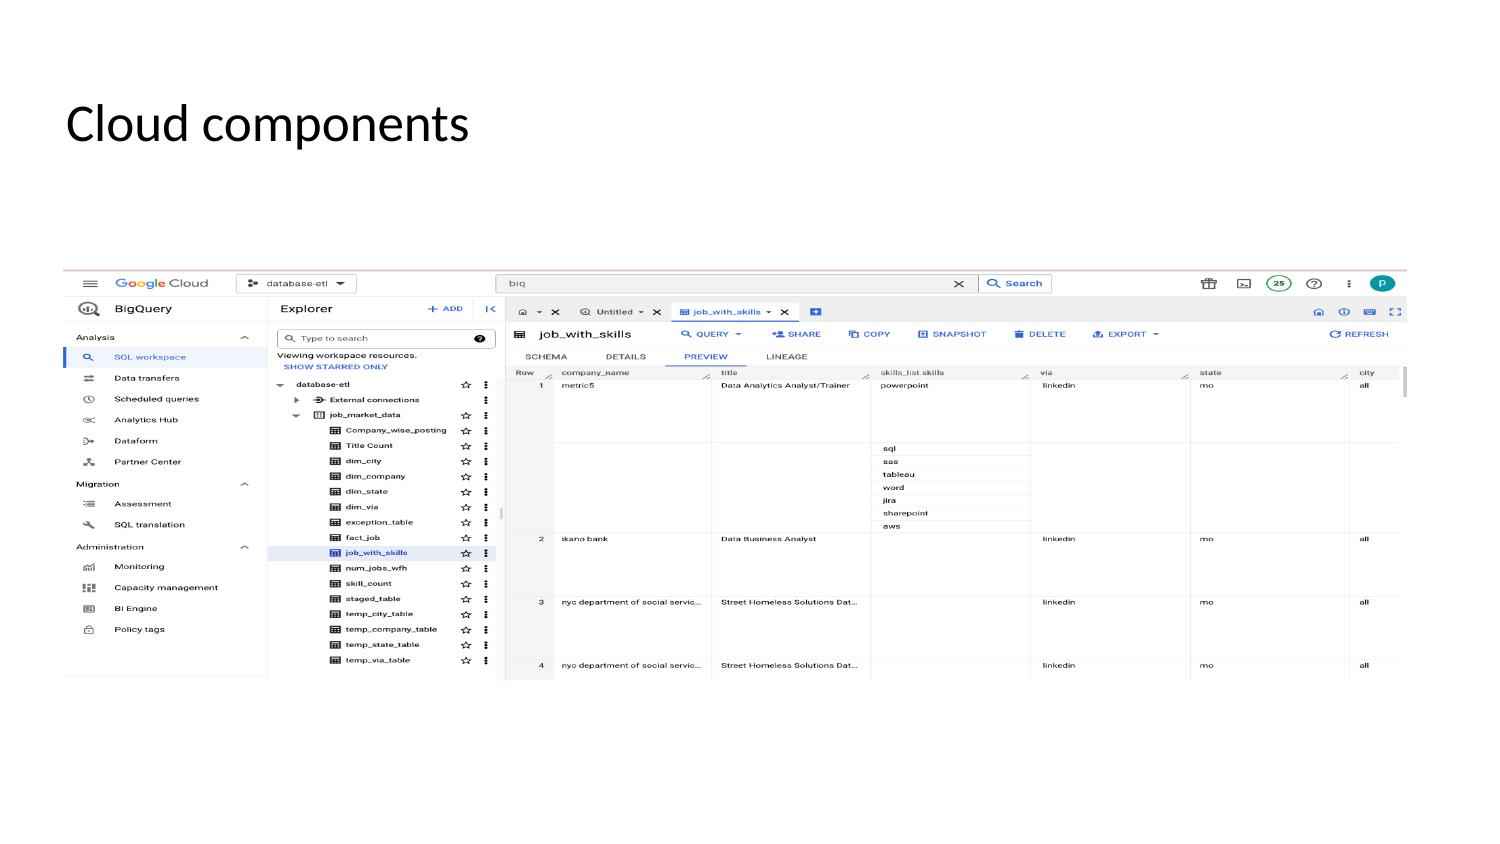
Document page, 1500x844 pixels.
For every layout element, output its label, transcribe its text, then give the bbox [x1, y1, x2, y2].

picture [63, 268, 1407, 682]
title Cloud components [51, 72, 1449, 167]
